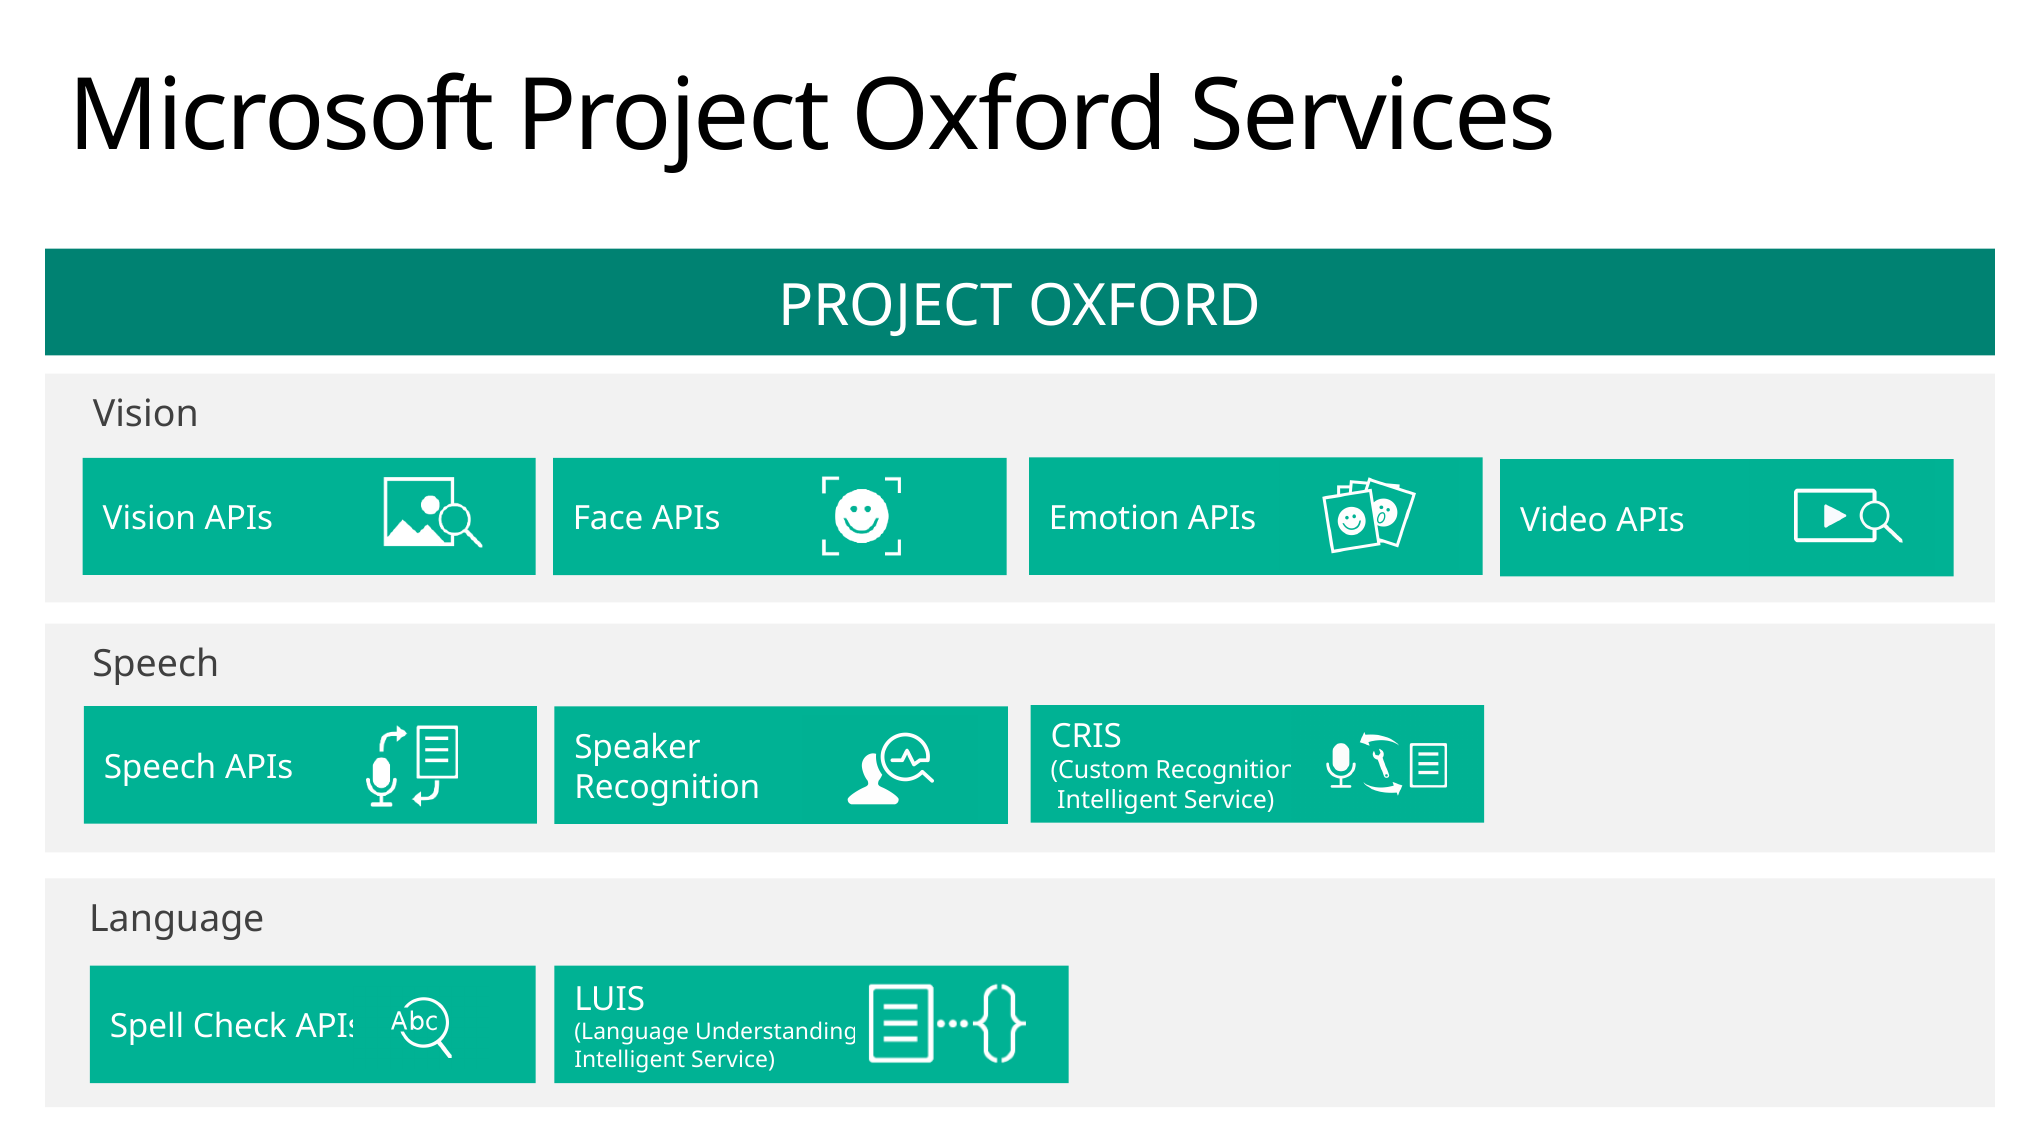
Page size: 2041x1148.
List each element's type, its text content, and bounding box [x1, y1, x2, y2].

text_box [554, 965, 1069, 1084]
picture [1291, 705, 1482, 822]
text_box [1030, 704, 1485, 823]
text_box [45, 878, 1995, 1108]
text_box [45, 373, 1995, 603]
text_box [83, 705, 538, 824]
picture [1278, 460, 1459, 571]
text_box Spell Check APIs [89, 965, 536, 1084]
picture [1749, 458, 1935, 572]
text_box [554, 706, 1009, 825]
picture [802, 714, 979, 822]
text_box Language [59, 878, 295, 960]
text_box Vision [63, 373, 229, 455]
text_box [1028, 457, 1483, 576]
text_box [1499, 458, 1954, 577]
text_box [82, 457, 536, 576]
text_box PROJECT OXFORD [45, 248, 1995, 356]
picture [352, 985, 489, 1069]
text_box [45, 623, 1995, 853]
text_box Speech [62, 623, 250, 705]
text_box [552, 457, 1007, 576]
title Microsoft Project Oxford Services [45, 48, 1996, 199]
